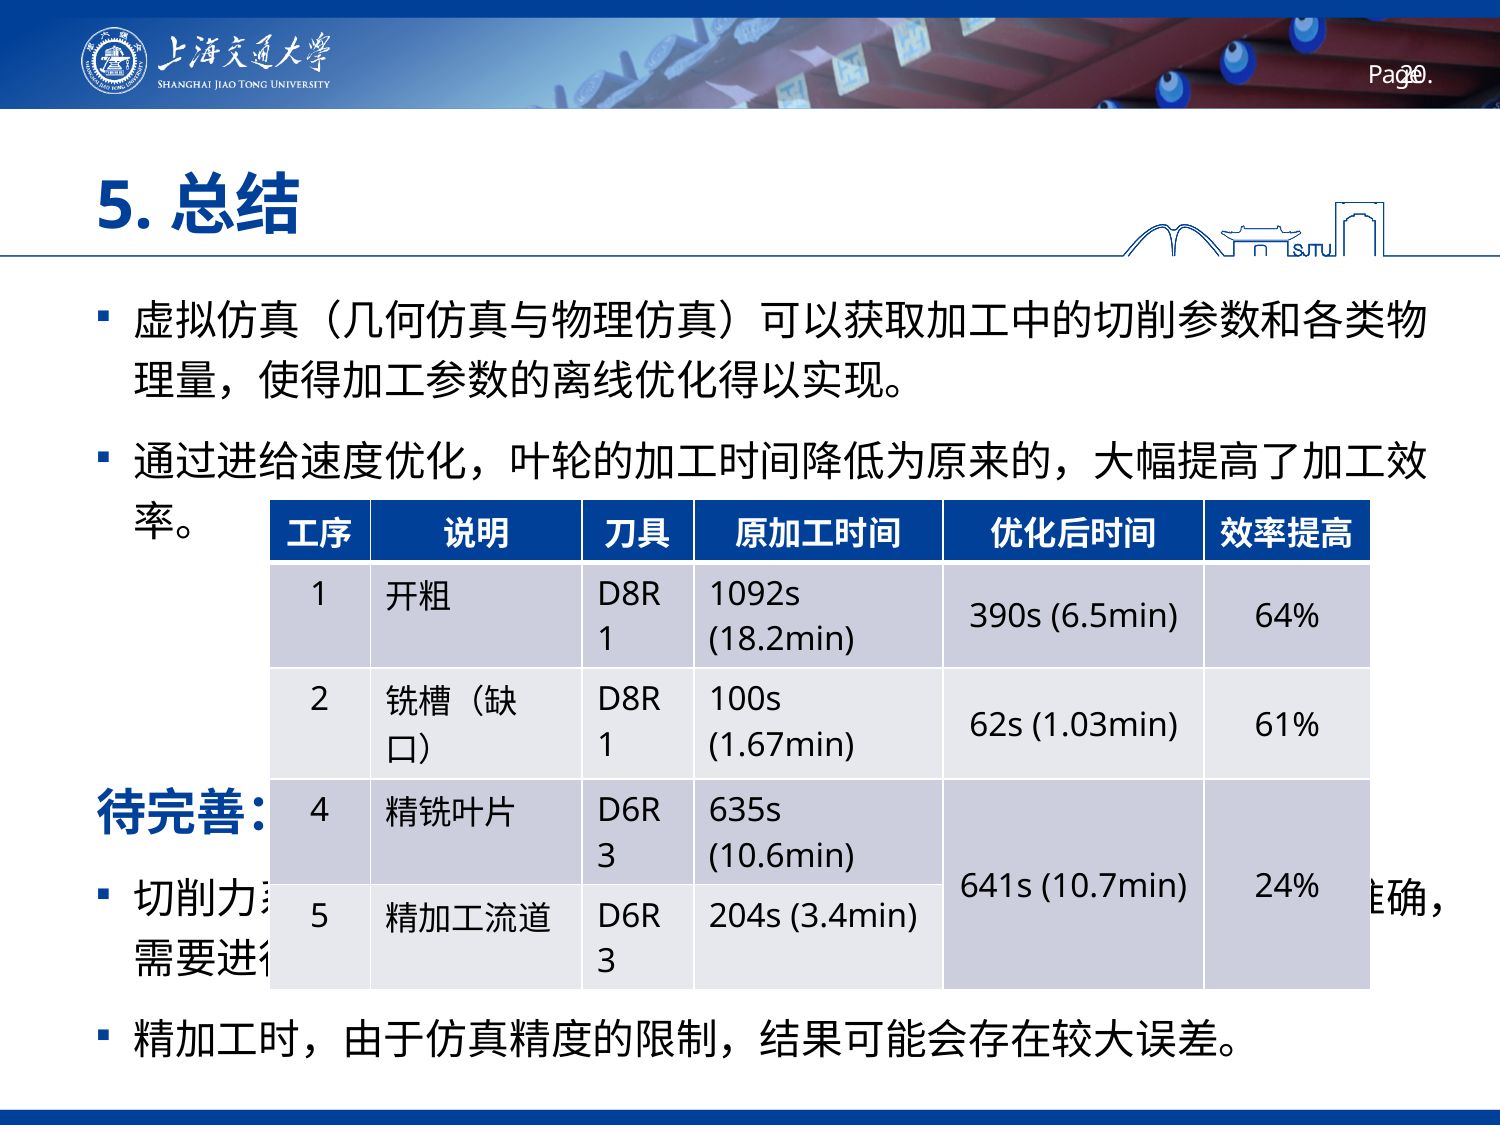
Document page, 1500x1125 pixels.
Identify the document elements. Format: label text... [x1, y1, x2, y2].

table_cell 62s (1.03min) [944, 669, 1203, 778]
table_header 工序 [270, 500, 370, 560]
table_cell 1092s (18.2min) [695, 565, 942, 667]
table_cell D6R3 [583, 780, 693, 884]
table_header 优化后时间 [944, 500, 1203, 560]
table_cell 开粗 [371, 565, 581, 667]
table_cell 1 [270, 565, 370, 667]
title 5.总结 [81, 160, 1455, 255]
table_cell 100s (1.67min) [695, 669, 942, 778]
table_cell 5 [270, 885, 370, 989]
table_cell 精铣叶片 [371, 780, 581, 884]
table_cell 641s (10.7min) [944, 780, 1203, 989]
table_cell D8R1 [583, 565, 693, 667]
list 虚拟仿真（几何仿真与物理仿真）可以获取加工中的切削参数和各类物理量，使得加工参数的离线优化得以实现。 通过进给速度优化，叶轮的加工时间降低为原来的，大幅提高了加工效率。 待完善： 切削力系数与材料和刀具均相关，目前软件内采用的切削力系数不准确，需要进行标定。 精加工时，由于仿真精度的限制，结果可能会存在较大误差。 [81, 276, 1455, 1084]
table_cell 635s (10.6min) [695, 780, 942, 884]
table_cell 204s (3.4min) [695, 885, 942, 989]
table_cell 61% [1205, 669, 1370, 778]
table_cell D6R3 [583, 885, 693, 989]
table_cell 2 [270, 669, 370, 778]
table_cell 精加工流道 [371, 885, 581, 989]
table_cell 390s (6.5min) [944, 565, 1203, 667]
table_cell 铣槽（缺口） [371, 669, 581, 778]
table_cell 4 [270, 780, 370, 884]
table_cell D8R1 [583, 669, 693, 778]
picture [0, 18, 1500, 109]
table_header 原加工时间 [695, 500, 942, 560]
table_cell 64% [1205, 565, 1370, 667]
table_cell 24% [1205, 780, 1370, 989]
table_header 效率提高 [1205, 500, 1370, 560]
table_header 刀具 [583, 500, 693, 560]
table_header 说明 [371, 500, 581, 560]
